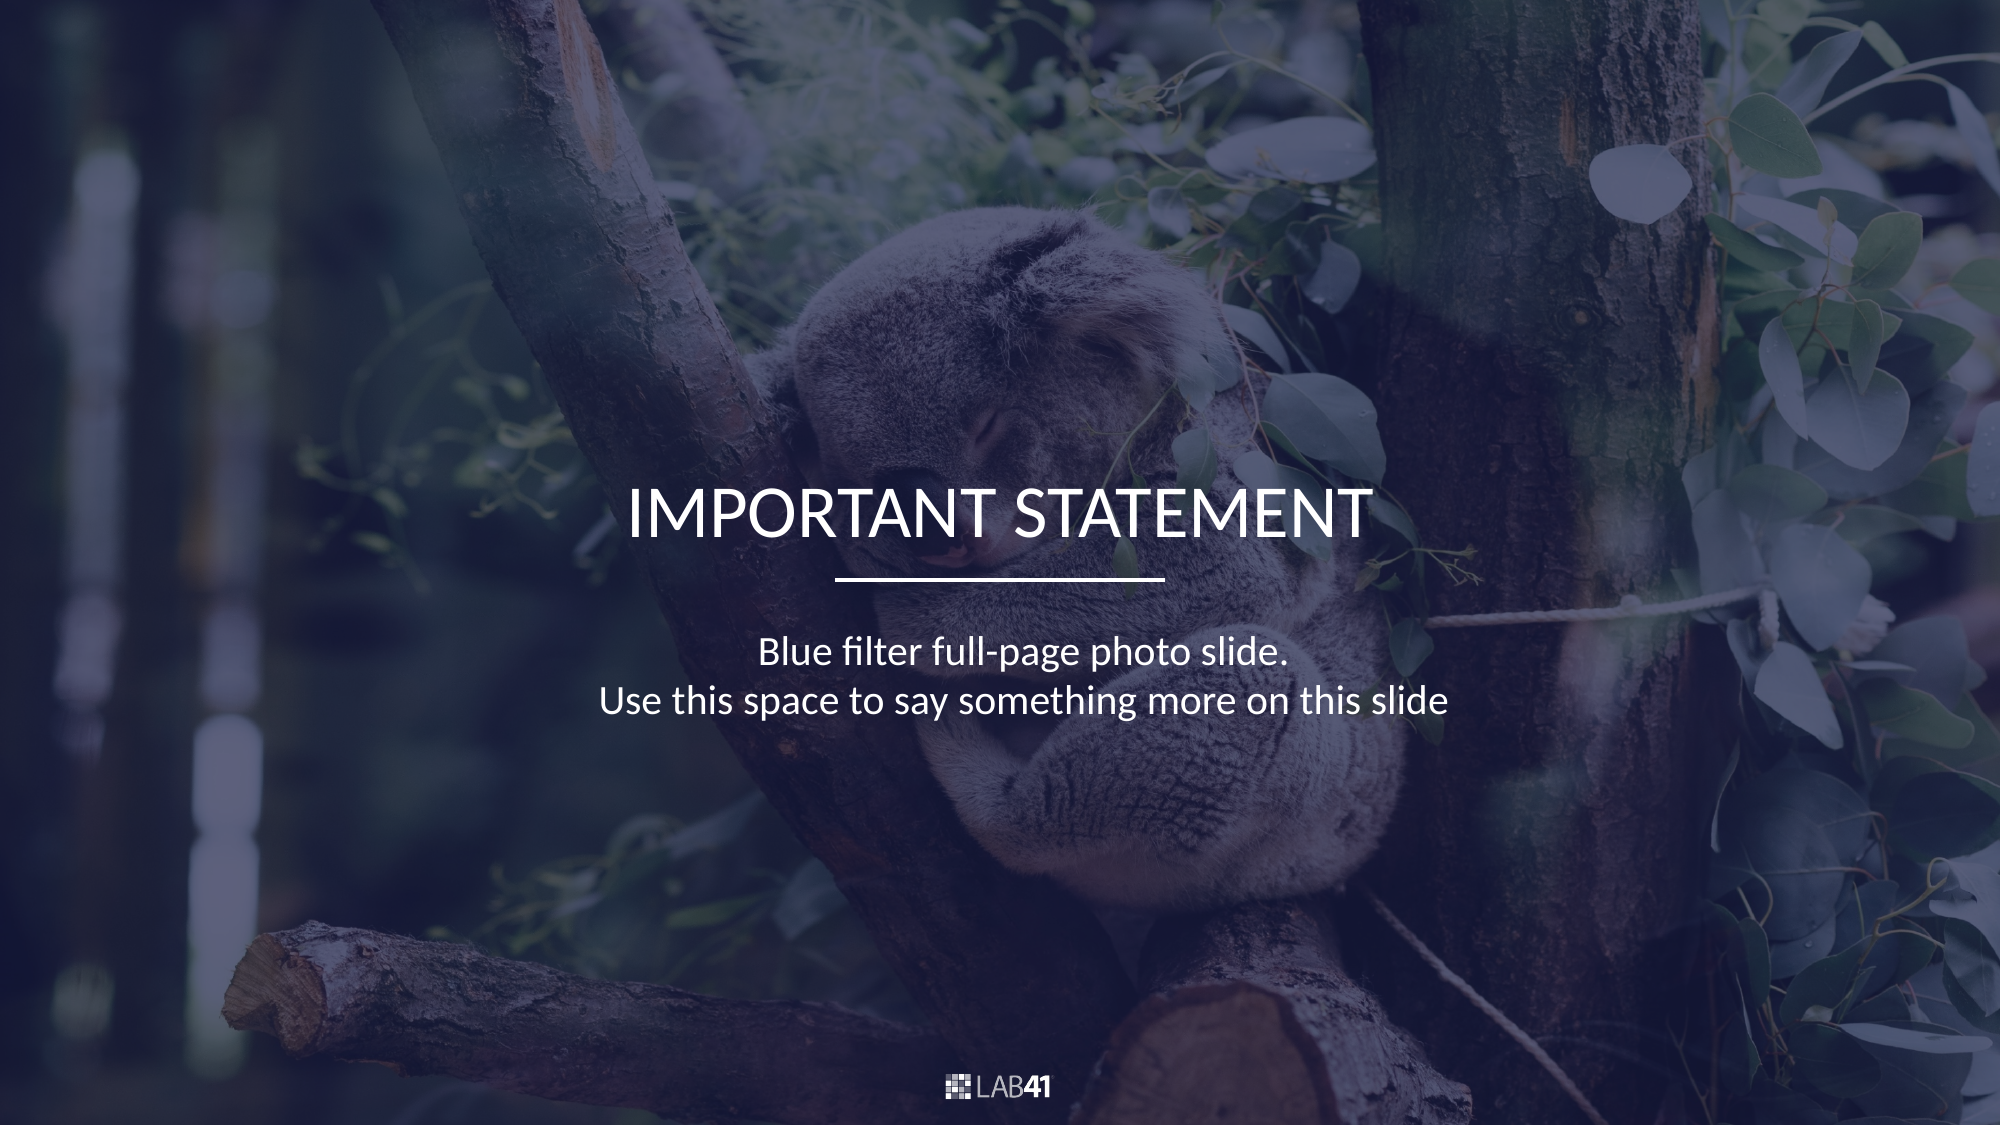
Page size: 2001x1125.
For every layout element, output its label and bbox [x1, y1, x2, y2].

text_box [0, 0, 2000, 1125]
